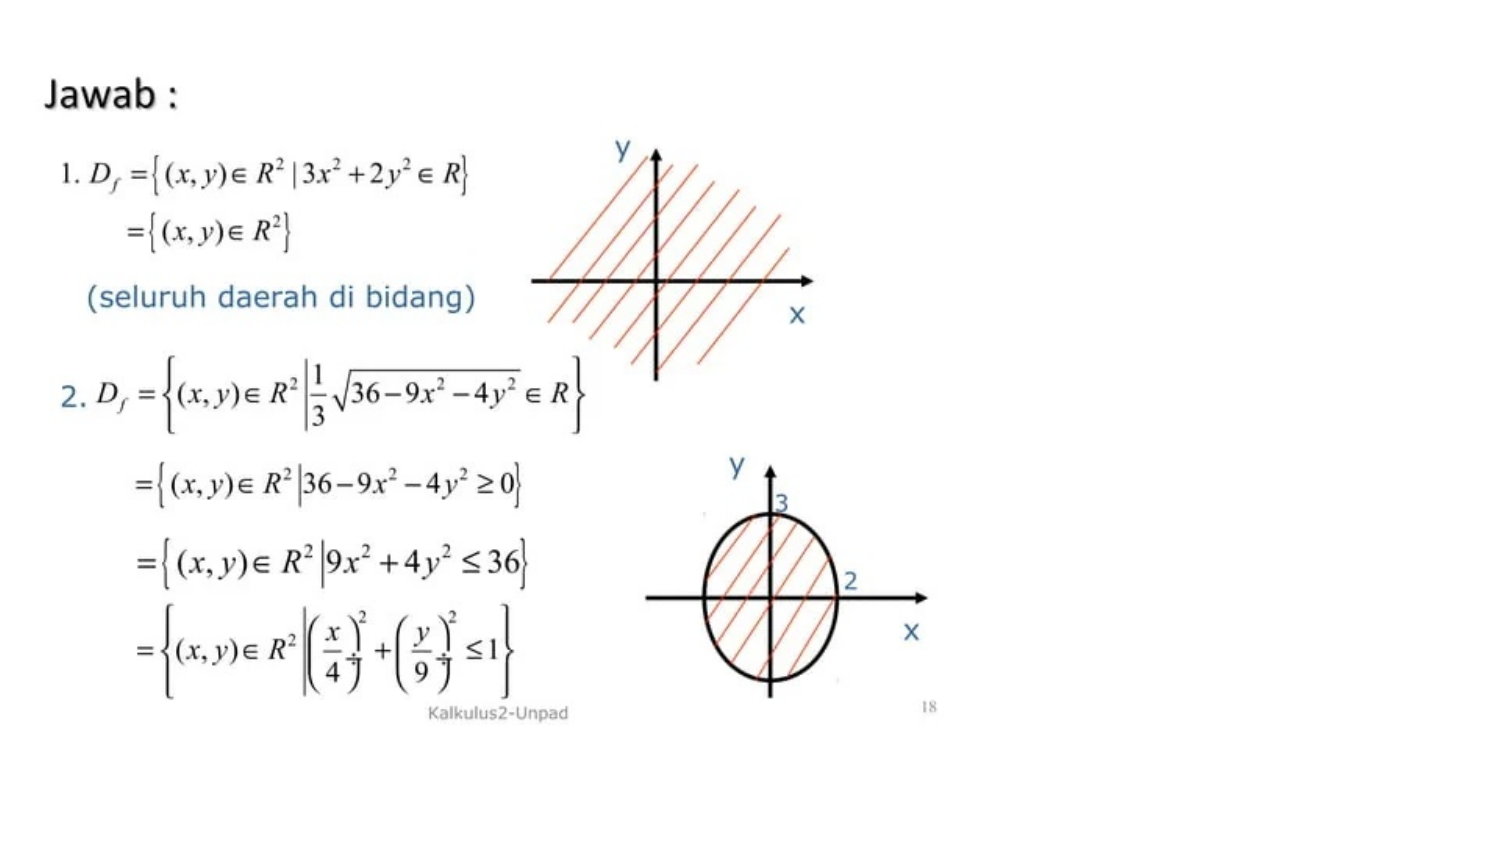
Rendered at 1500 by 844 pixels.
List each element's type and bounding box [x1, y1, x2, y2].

picture [0, 0, 997, 748]
